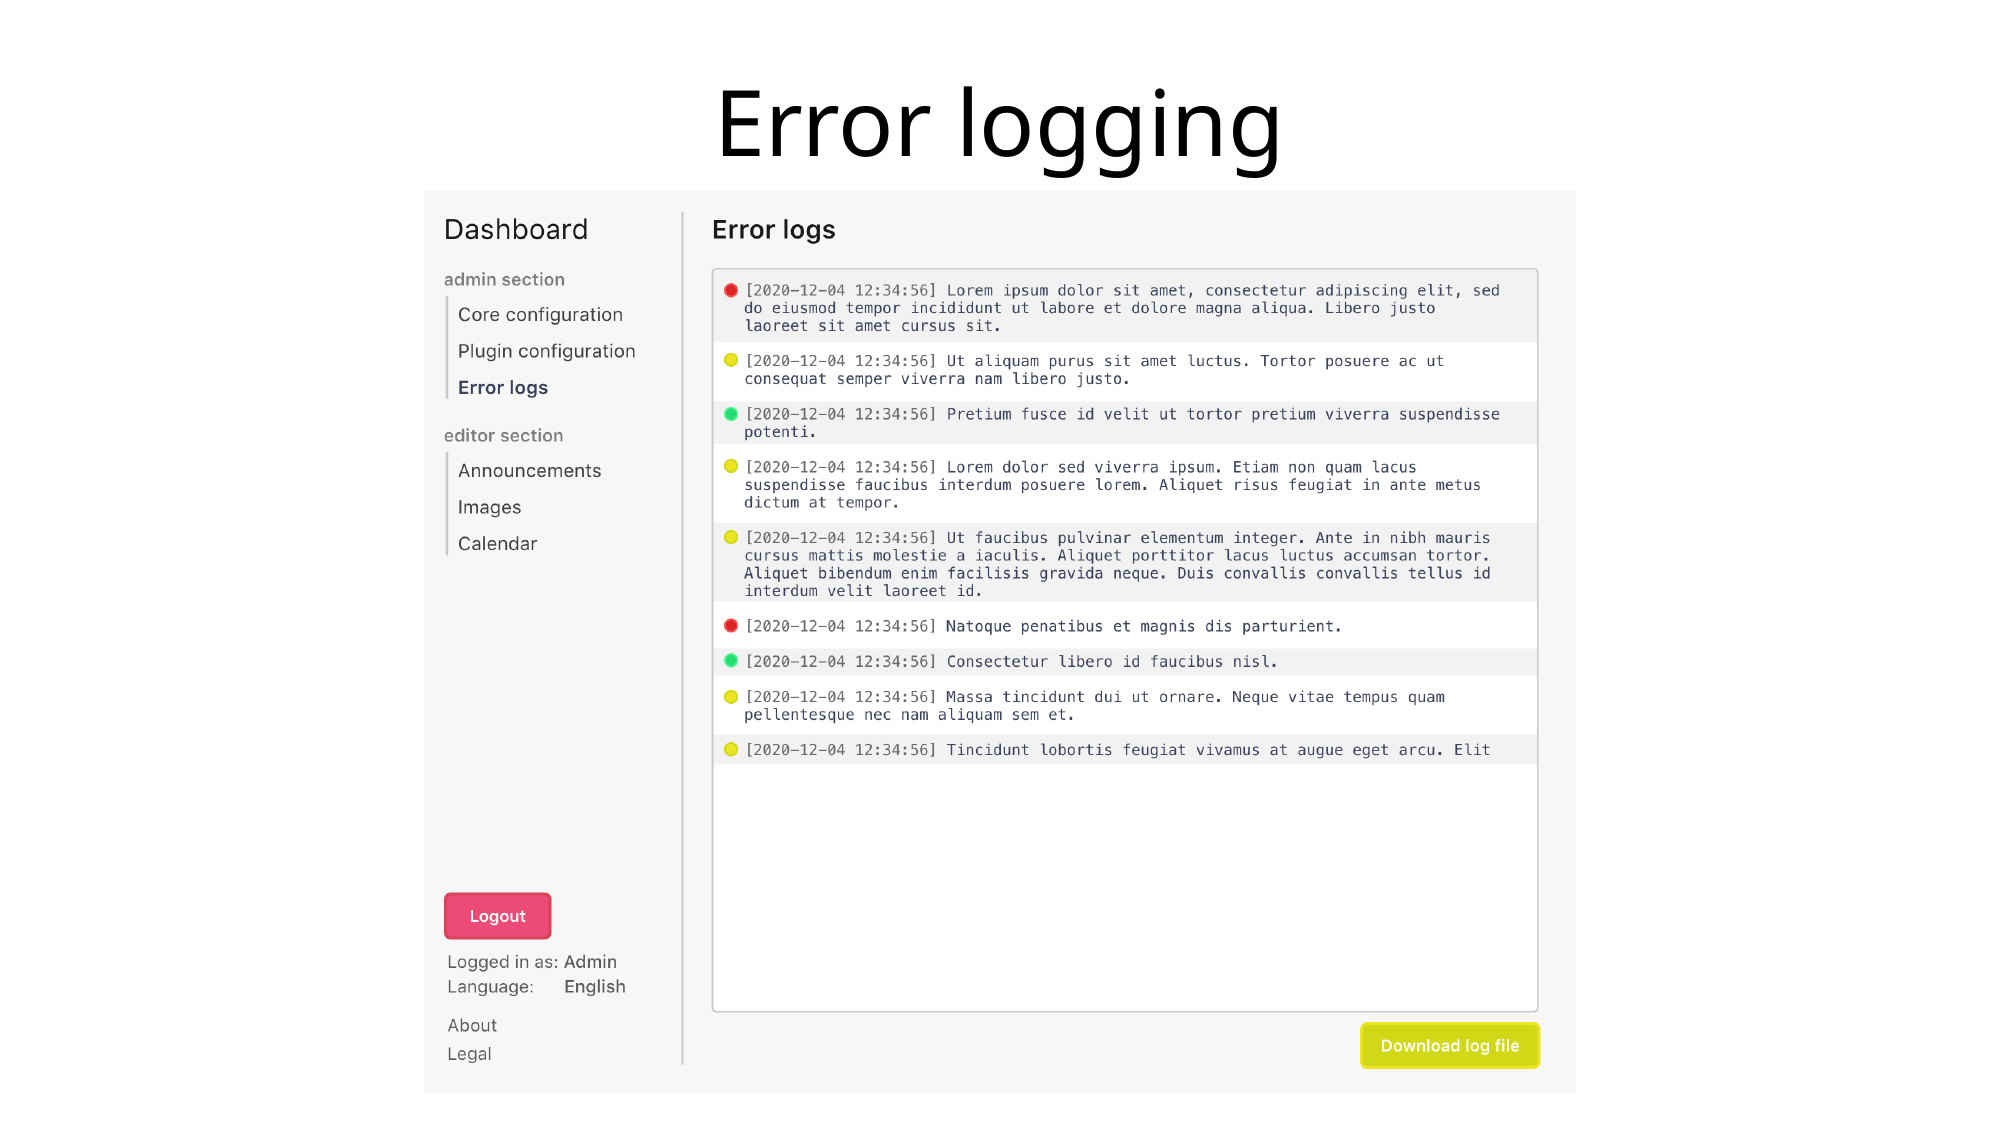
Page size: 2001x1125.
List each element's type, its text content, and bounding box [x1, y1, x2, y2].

title Error logging [137, 17, 1863, 236]
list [424, 191, 1576, 1093]
